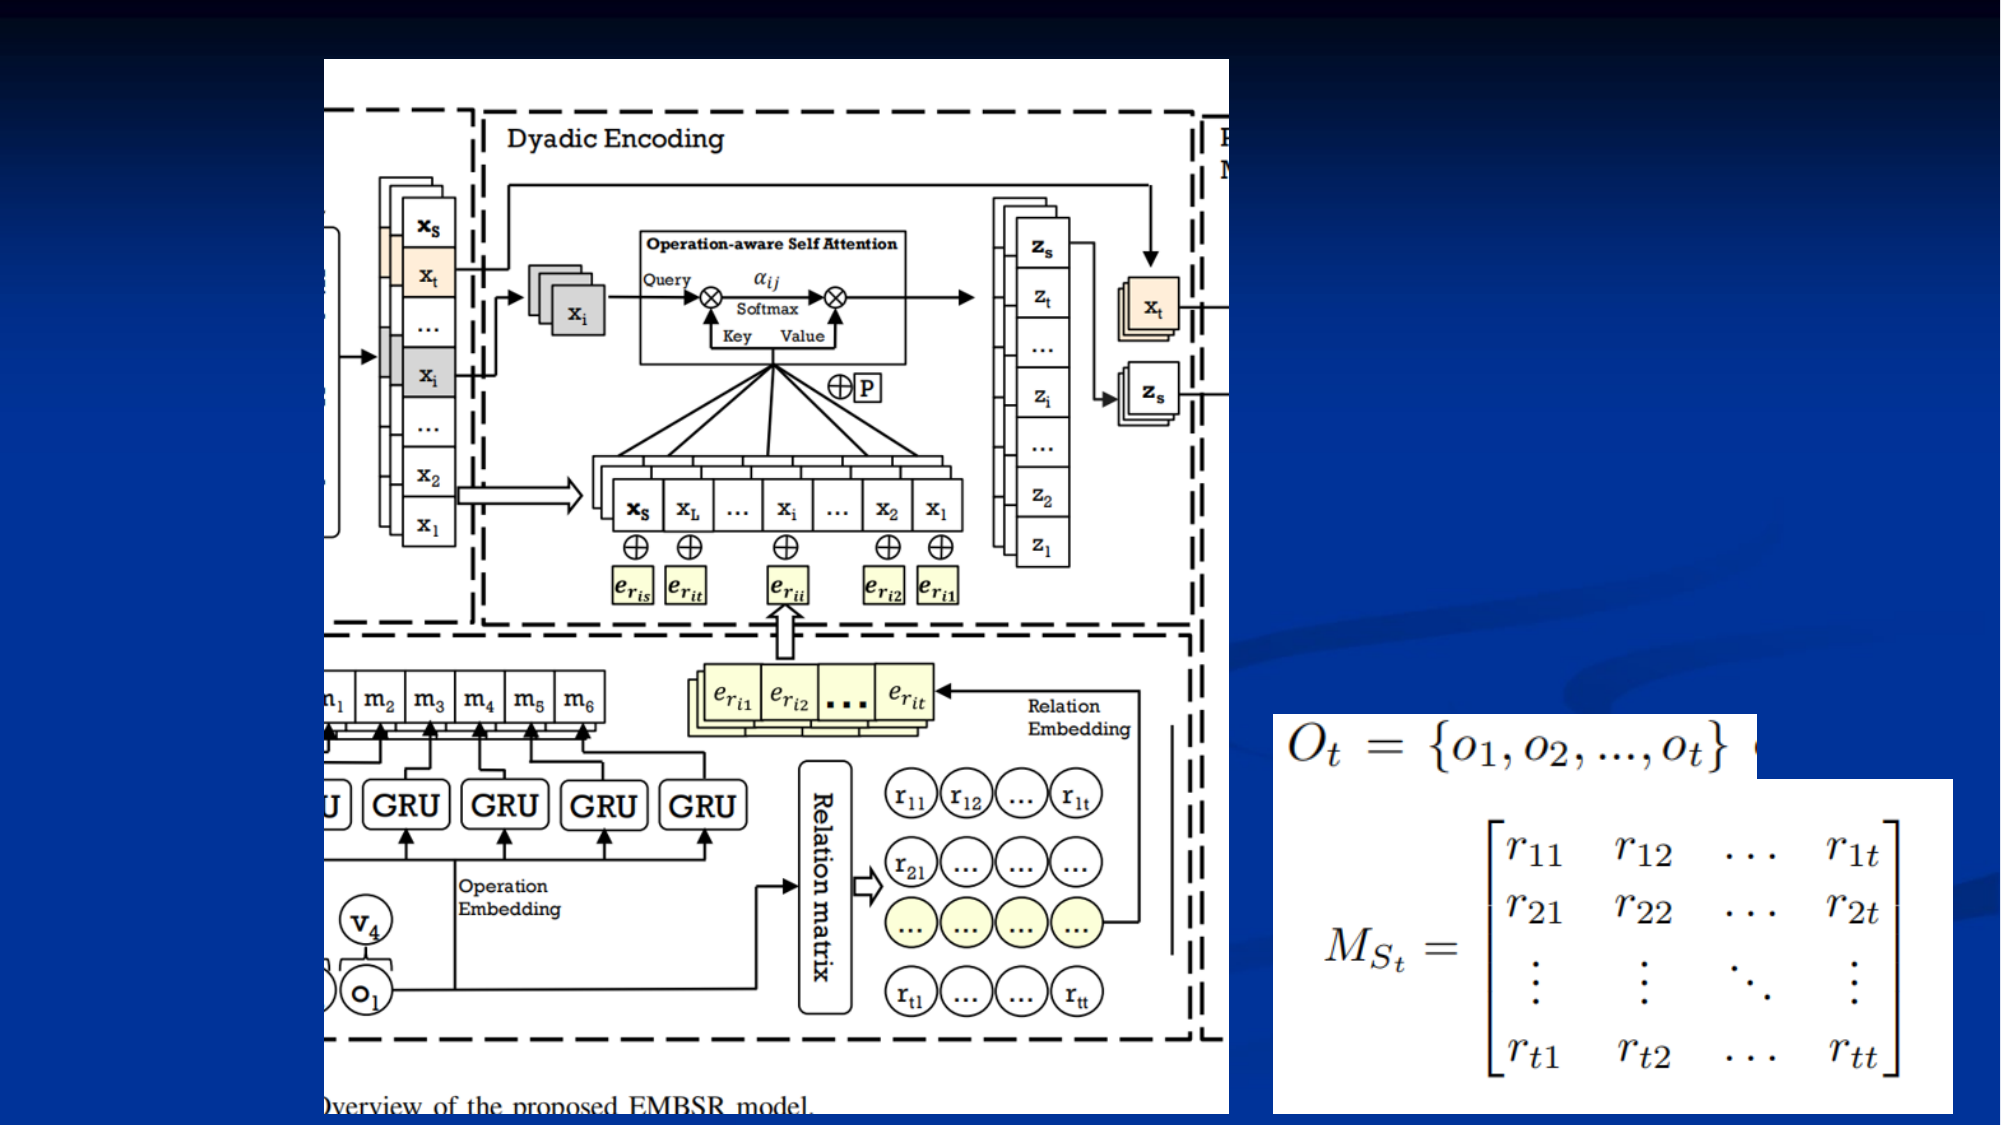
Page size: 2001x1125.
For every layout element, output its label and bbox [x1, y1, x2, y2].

picture [0, 0, 2001, 1125]
text_box [1273, 714, 1953, 1114]
